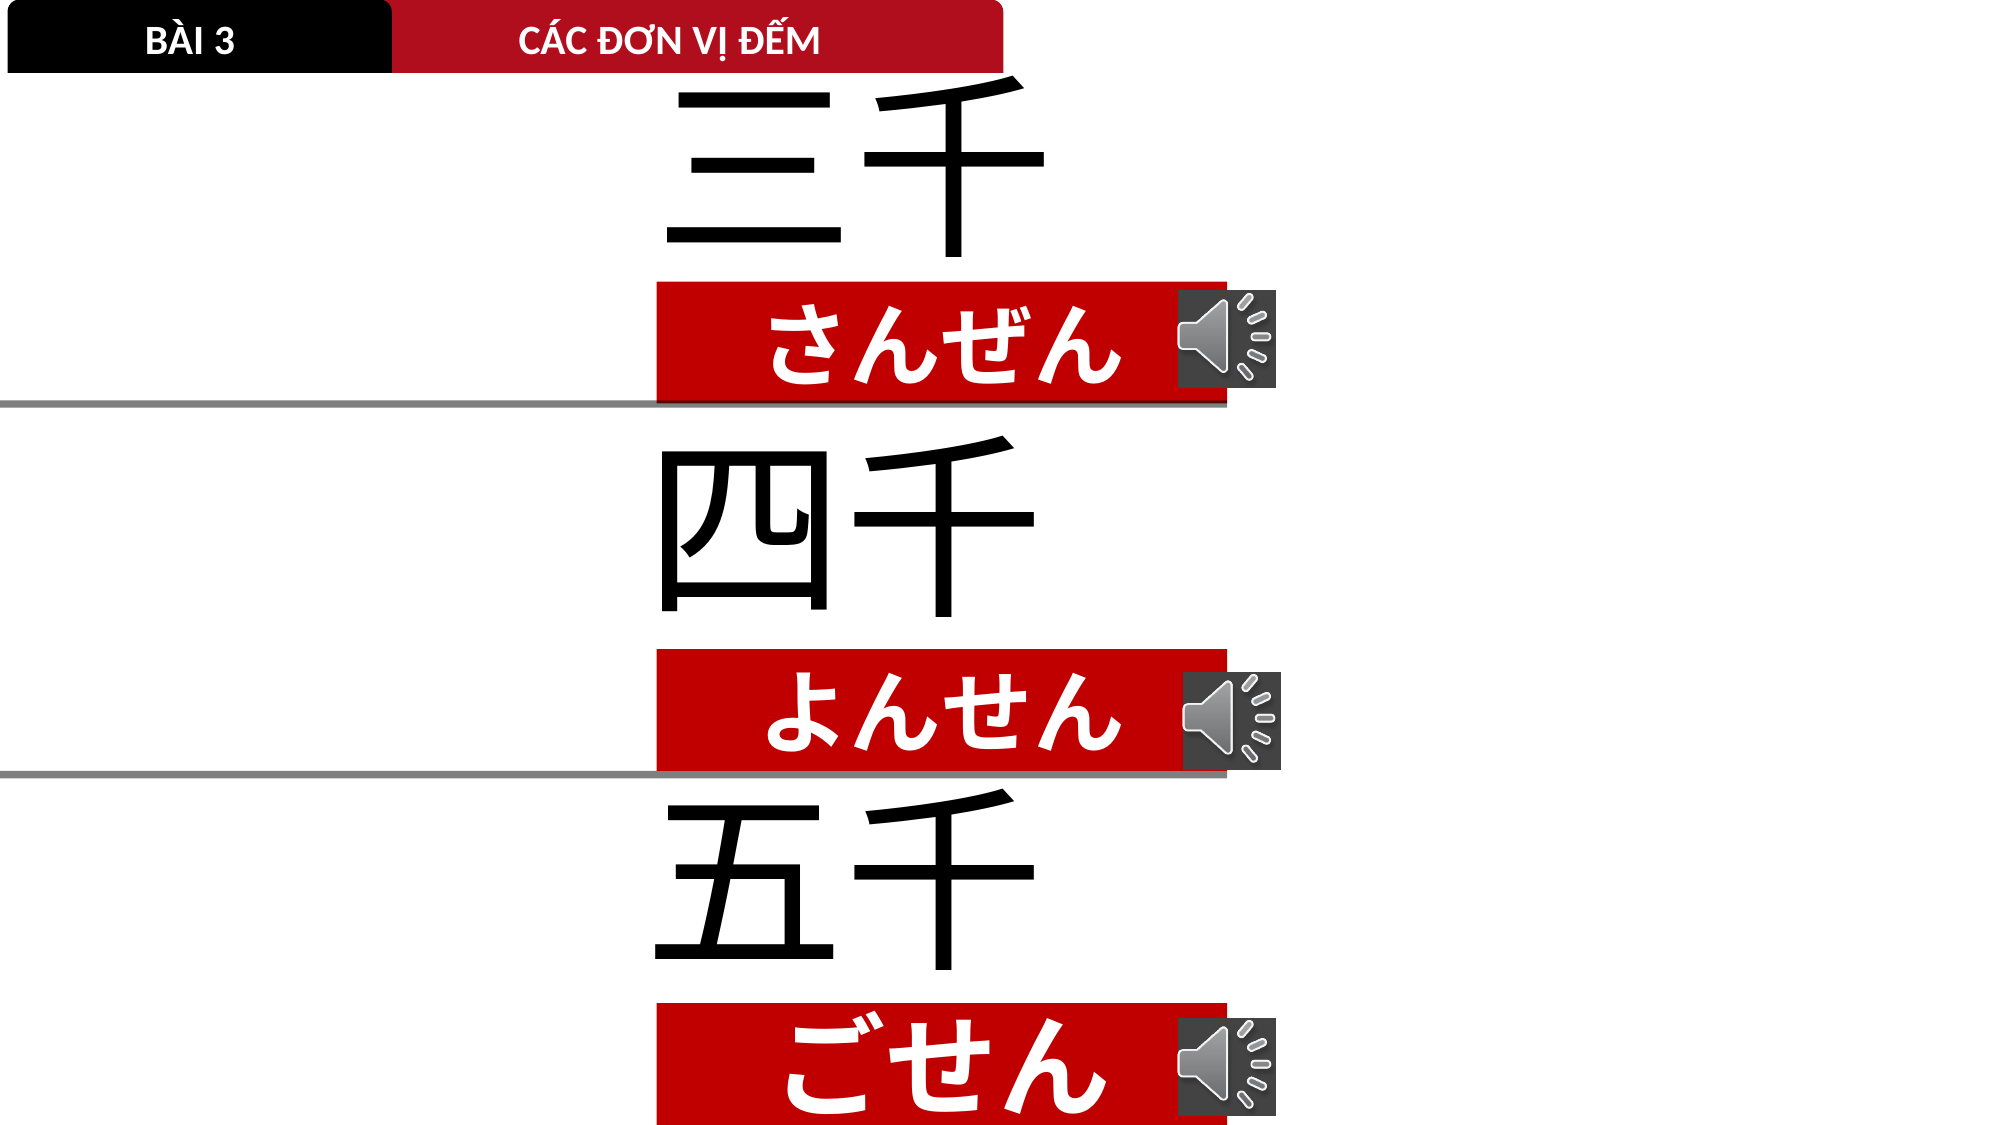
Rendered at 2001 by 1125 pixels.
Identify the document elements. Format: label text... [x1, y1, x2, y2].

picture [1177, 289, 1278, 390]
text_box BÀI 3 [6, 0, 393, 74]
text_box よんせん [656, 649, 1228, 746]
picture [1181, 670, 1282, 771]
text_box ごせん [656, 1002, 1228, 1125]
text_box 四千 [629, 393, 1630, 649]
text_box CÁC ĐƠN VỊ ĐẾM [388, 0, 1005, 74]
text_box [0, 770, 629, 779]
text_box さんぜん [656, 289, 1228, 393]
text_box 五千 [629, 746, 1953, 1002]
picture [1177, 1017, 1278, 1118]
text_box 三千 [640, 34, 2000, 289]
text_box [0, 400, 629, 408]
